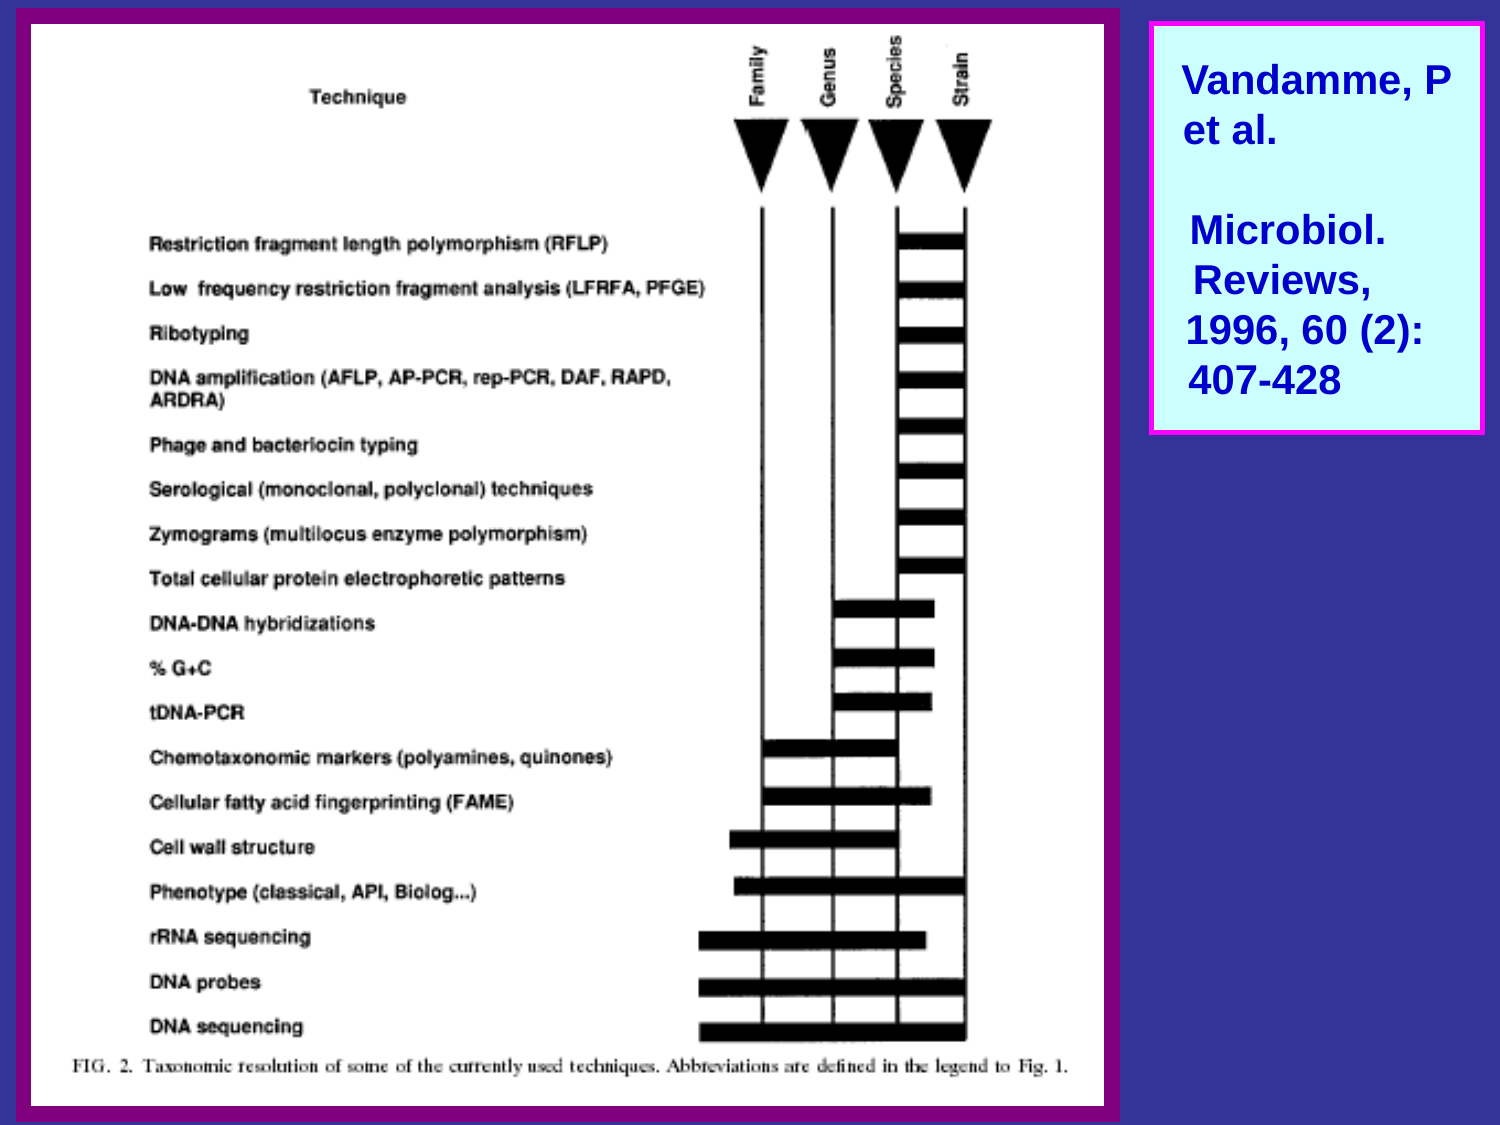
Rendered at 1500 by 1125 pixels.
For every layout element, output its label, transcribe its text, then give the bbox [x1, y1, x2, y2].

picture [30, 23, 1105, 1107]
text_box Vandamme, P et al. Microbiol. Reviews, 1996, 60 (2): 407-428 [1151, 23, 1483, 433]
